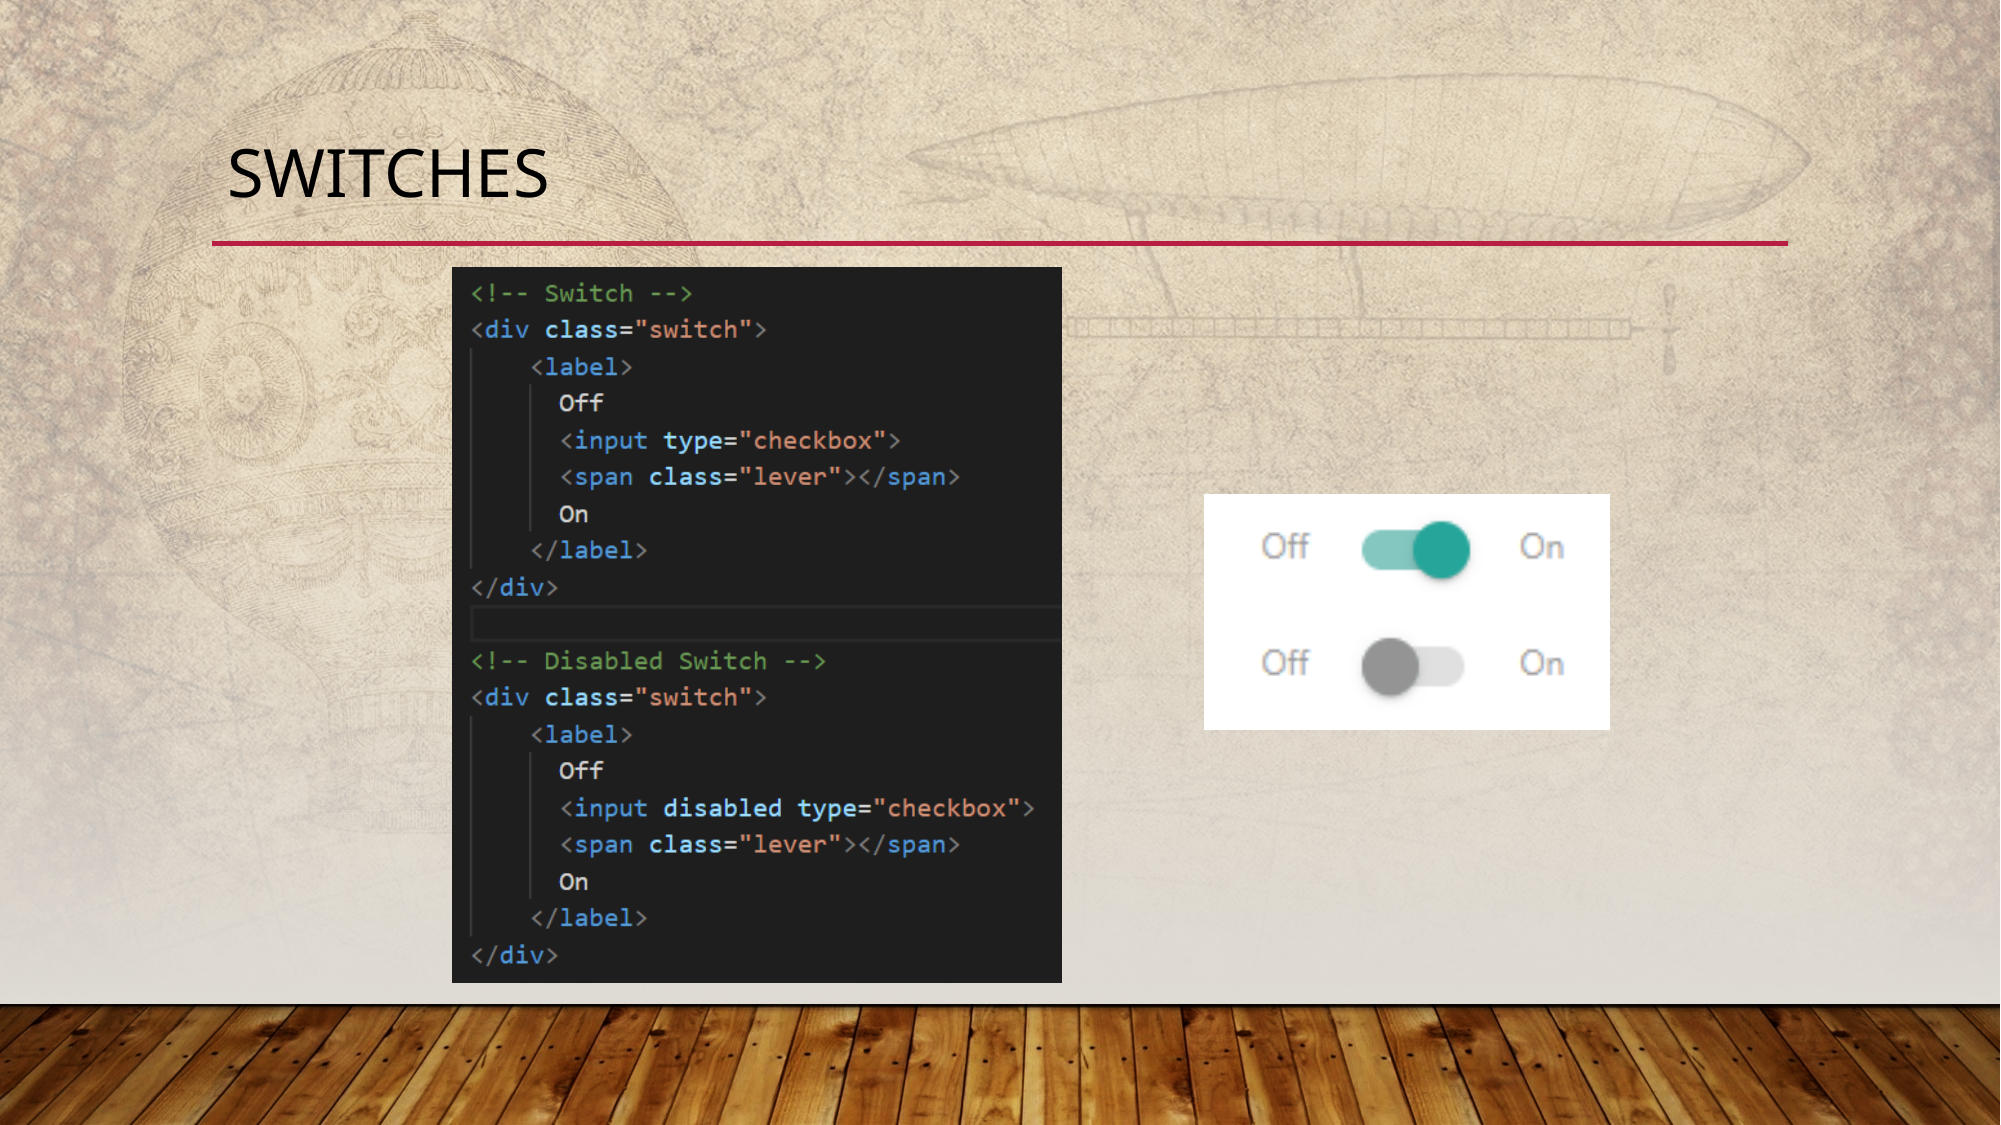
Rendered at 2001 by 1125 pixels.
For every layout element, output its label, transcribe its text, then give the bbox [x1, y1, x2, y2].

picture [1203, 494, 1610, 731]
picture [0, 1004, 2000, 1125]
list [451, 267, 1062, 983]
title Switches [212, 131, 1788, 305]
